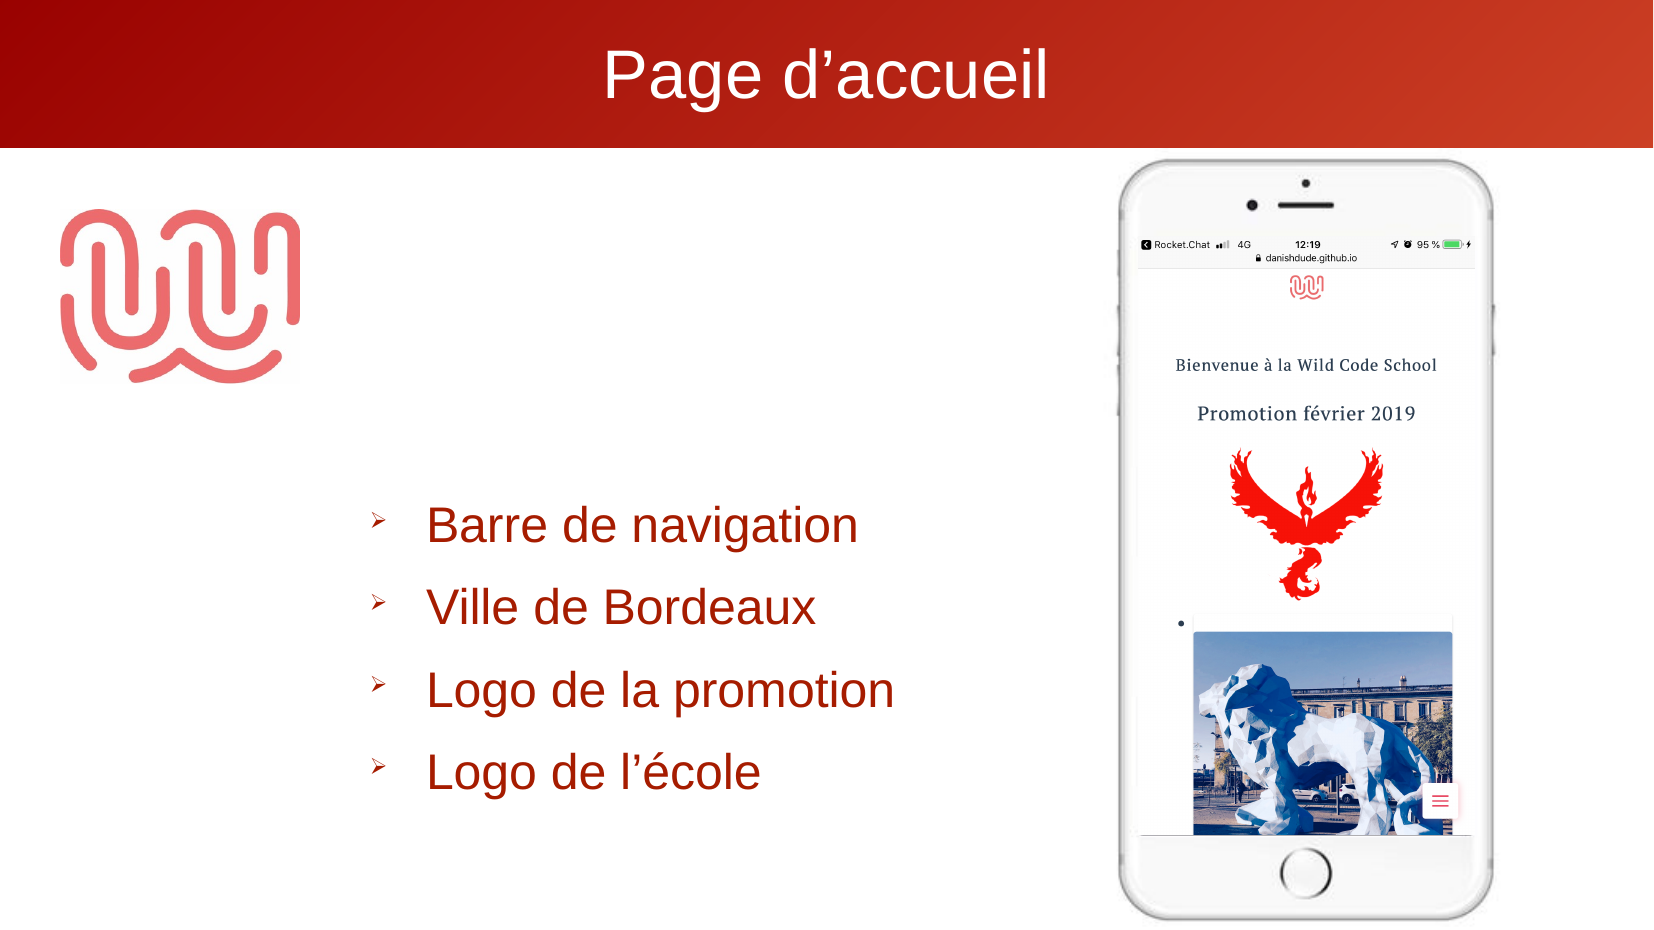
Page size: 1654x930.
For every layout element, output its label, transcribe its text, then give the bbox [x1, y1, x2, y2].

list Barre de navigation Ville de Bordeaux Logo de la promotion Logo de l’école [369, 410, 747, 807]
picture [59, 209, 300, 385]
picture [747, 148, 1654, 930]
text_box Page d’accueil [0, 0, 1654, 148]
